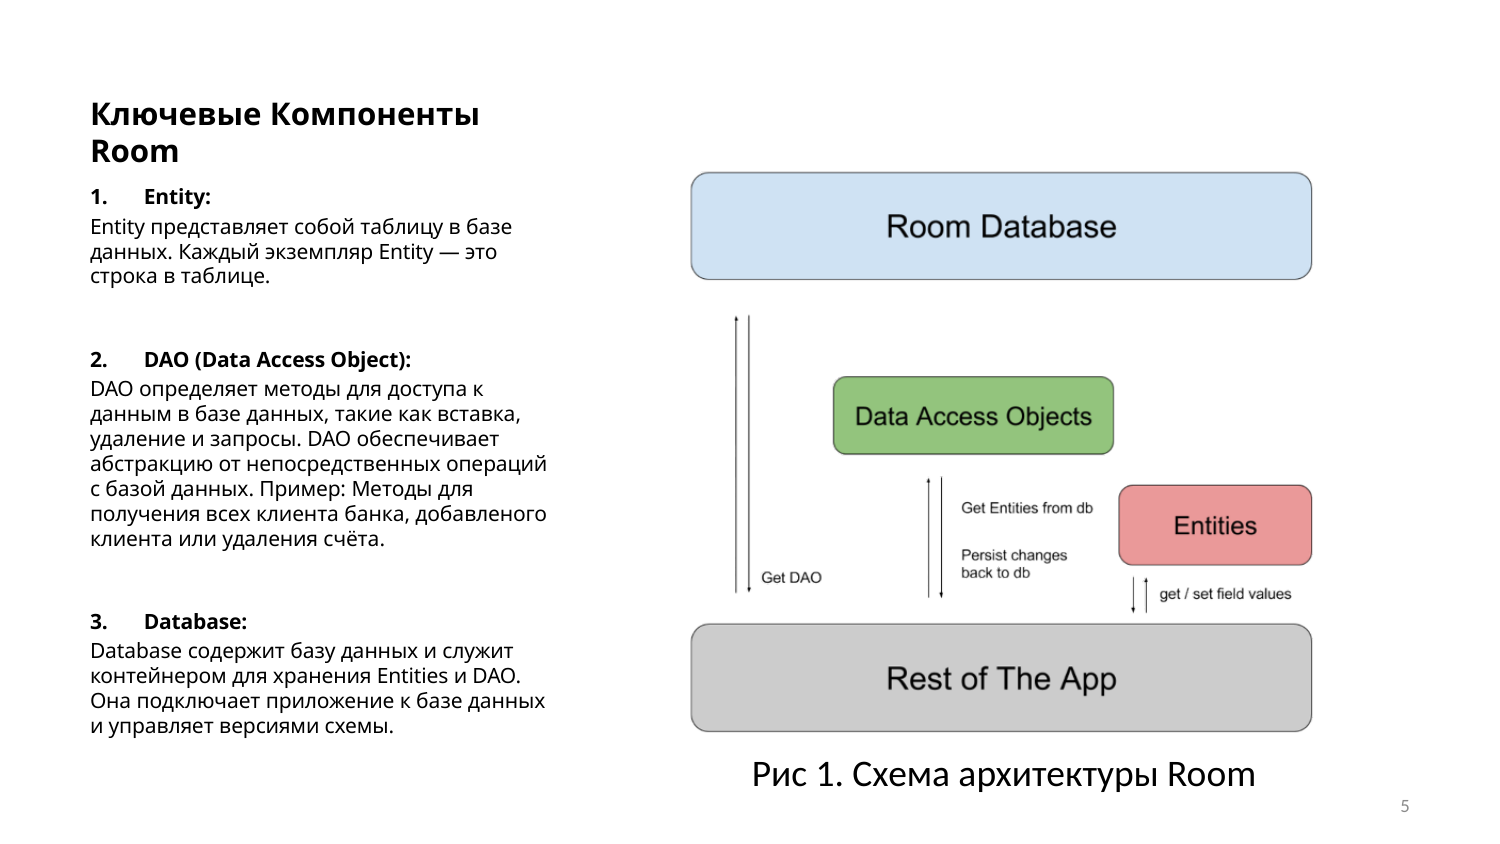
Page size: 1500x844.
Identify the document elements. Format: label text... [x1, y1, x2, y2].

title Ключевые Компоненты Room [75, 33, 569, 176]
text_box Рис 1. Схема архитектуры Room [585, 741, 1423, 825]
slide_number 5 [1074, 782, 1425, 827]
list Entity: Entity представляет собой таблицу в базе данных. Каждый экземпляр Entity — это строка в таблице. DAO (Data Access Object): DAO определяет методы для доступа к данным в базе данных, такие как вставка, удаление и запросы. DAO обеспечивает абстракцию от непосредственных операций с базой данных. Пример: Методы для получения всех клиента банка, добавленого клиента или удаления счёта. Database: Database содержит базу данных и служит контейнером для хранения Entities и DAO. Она подключает приложение к базе данных и управляет версиями схемы. [75, 176, 569, 754]
picture [685, 164, 1326, 742]
